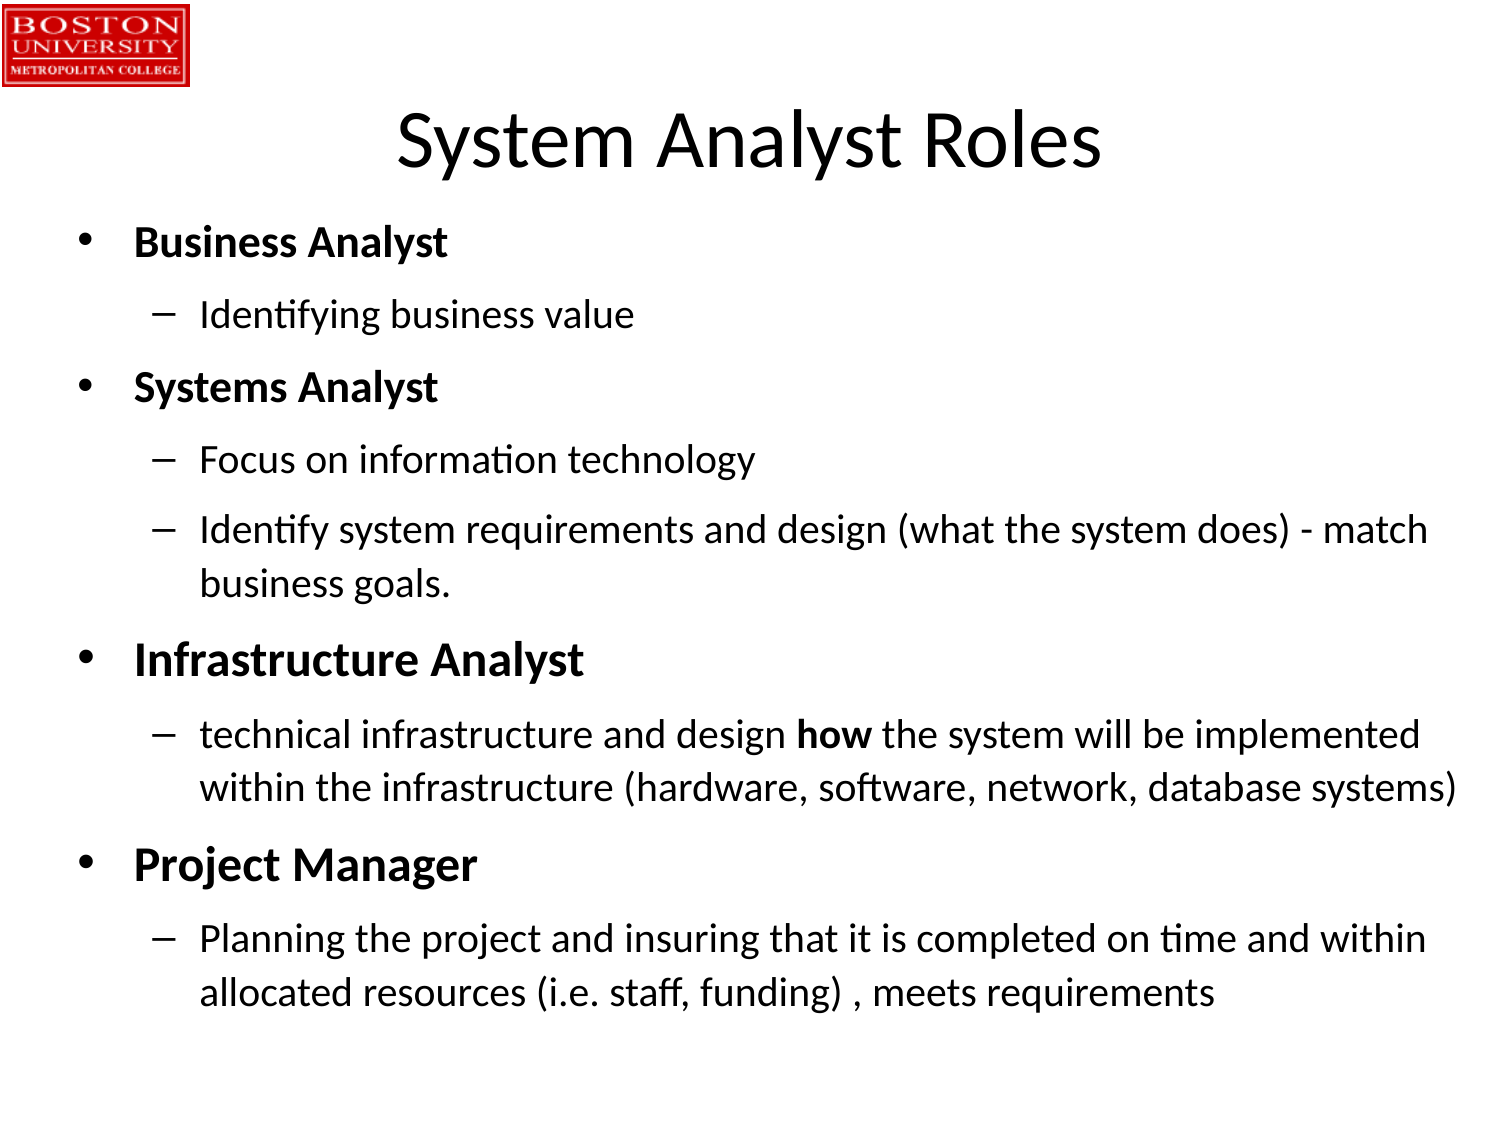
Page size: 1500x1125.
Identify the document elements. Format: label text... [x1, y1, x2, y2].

title System Analyst Roles [75, 62, 1425, 200]
picture [2, 3, 191, 87]
list Business Analyst Identifying business value Systems Analyst Focus on information technology Identify system requirements and design (what the system does) - match business goals. Infrastructure Analyst technical infrastructure and design how the system will be implemented within the infrastructure (hardware, software, network, database systems) Project Manager Planning the project and insuring that it is completed on time and within allocated resources (i.e. staff, funding) , meets requirements [62, 200, 1475, 1125]
